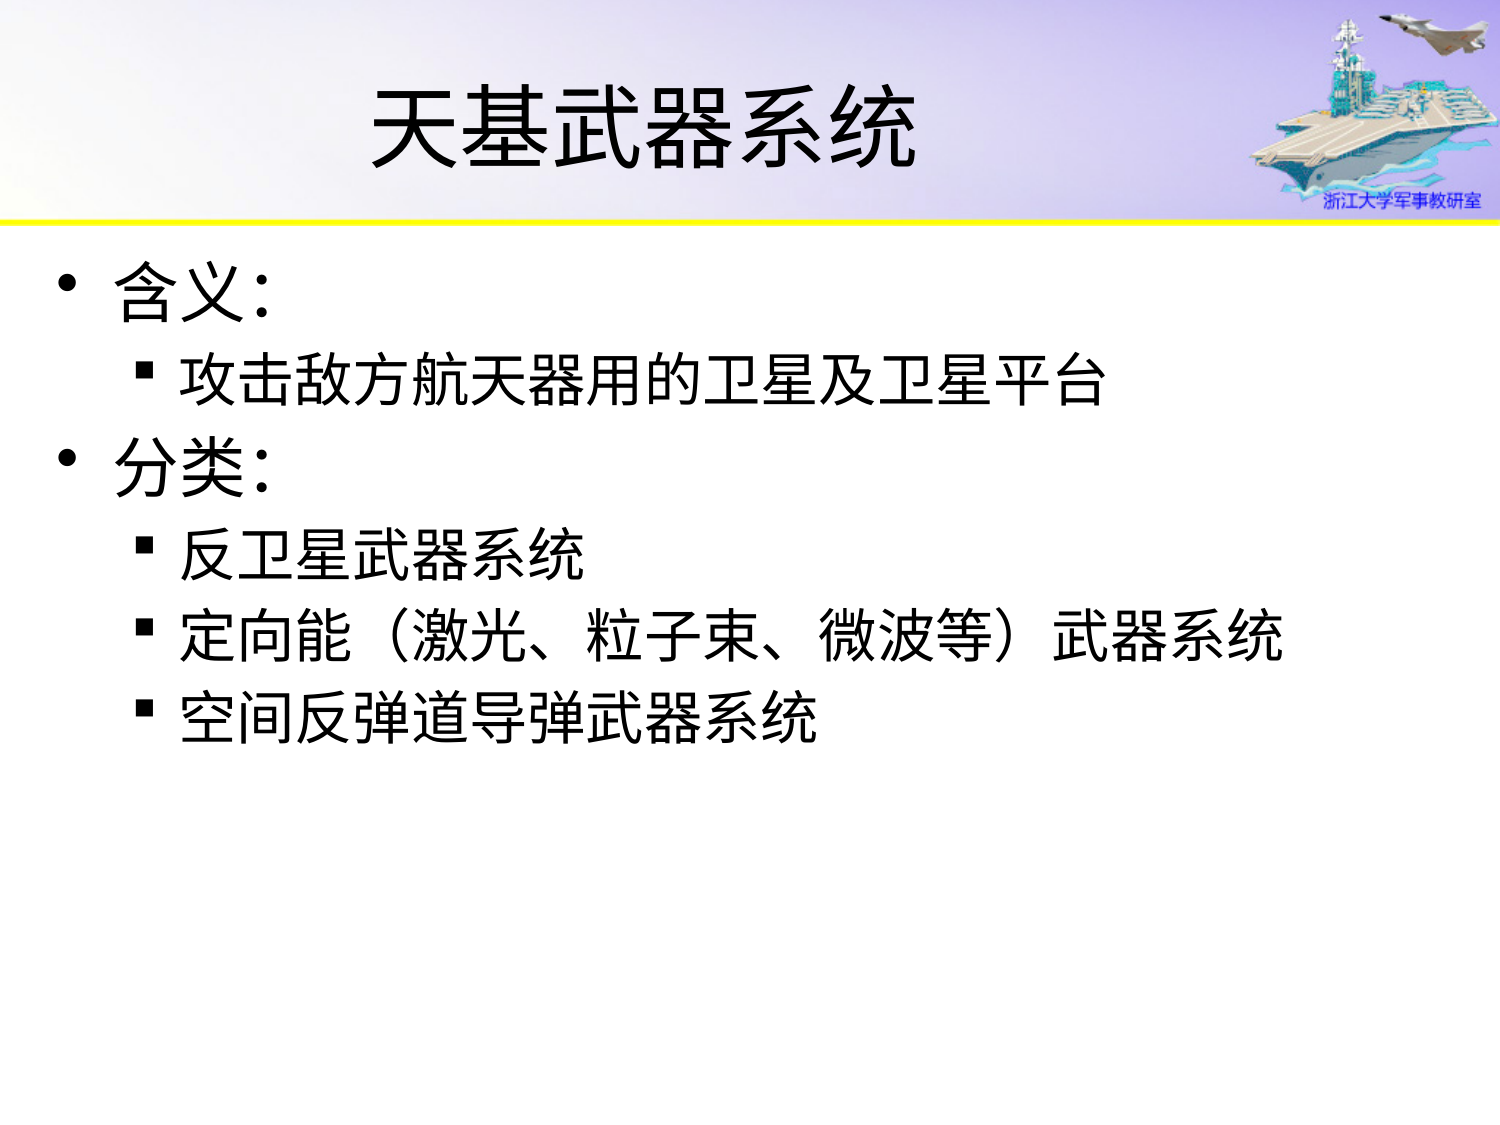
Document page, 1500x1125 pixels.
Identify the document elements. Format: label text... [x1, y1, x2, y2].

picture [0, 0, 1500, 226]
list 含义： 攻击敌方航天器用的卫星及卫星平台 分类： 反卫星武器系统 定向能（激光、粒子束、微波等）武器系统 空间反弹道导弹武器系统 [40, 243, 1387, 919]
title 天基武器系统 [29, 30, 1259, 219]
